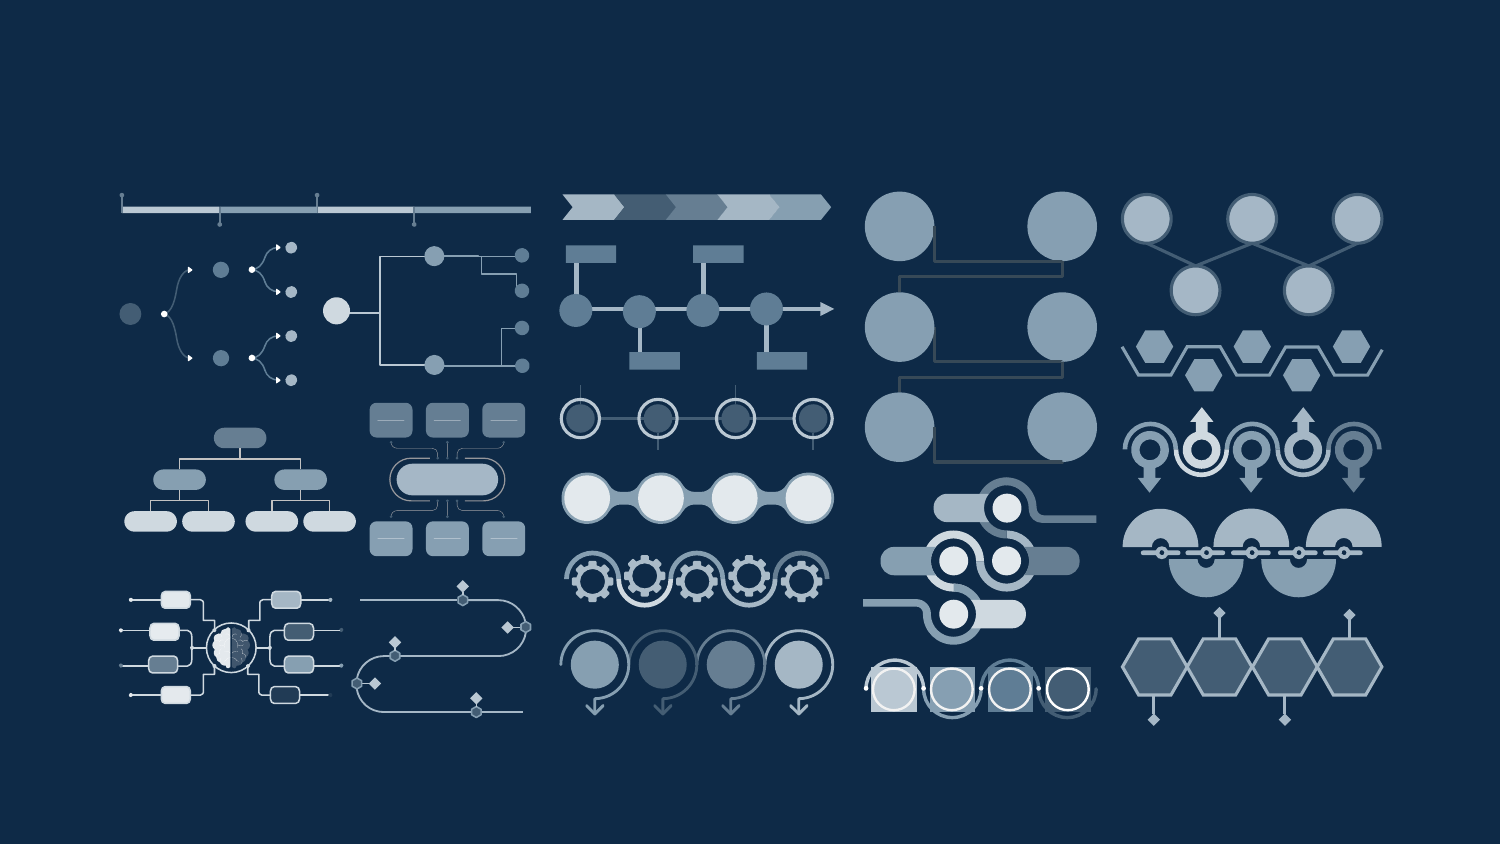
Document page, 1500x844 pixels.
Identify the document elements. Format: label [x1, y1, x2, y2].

text_box [863, 659, 1097, 718]
text_box [1122, 508, 1382, 598]
text_box [369, 402, 526, 557]
text_box [1121, 330, 1383, 392]
text_box [123, 427, 357, 532]
text_box [119, 192, 532, 227]
text_box [559, 629, 835, 716]
text_box [864, 191, 1098, 463]
text_box [119, 241, 298, 387]
text_box [118, 591, 344, 704]
text_box [1122, 612, 1383, 720]
text_box [559, 472, 835, 525]
text_box [559, 245, 835, 370]
text_box [1122, 194, 1383, 315]
text_box [351, 586, 531, 718]
text_box [563, 550, 830, 608]
text_box [1122, 406, 1382, 494]
text_box [862, 477, 1097, 645]
text_box [562, 194, 832, 221]
text_box [322, 245, 531, 376]
text_box [561, 385, 833, 450]
